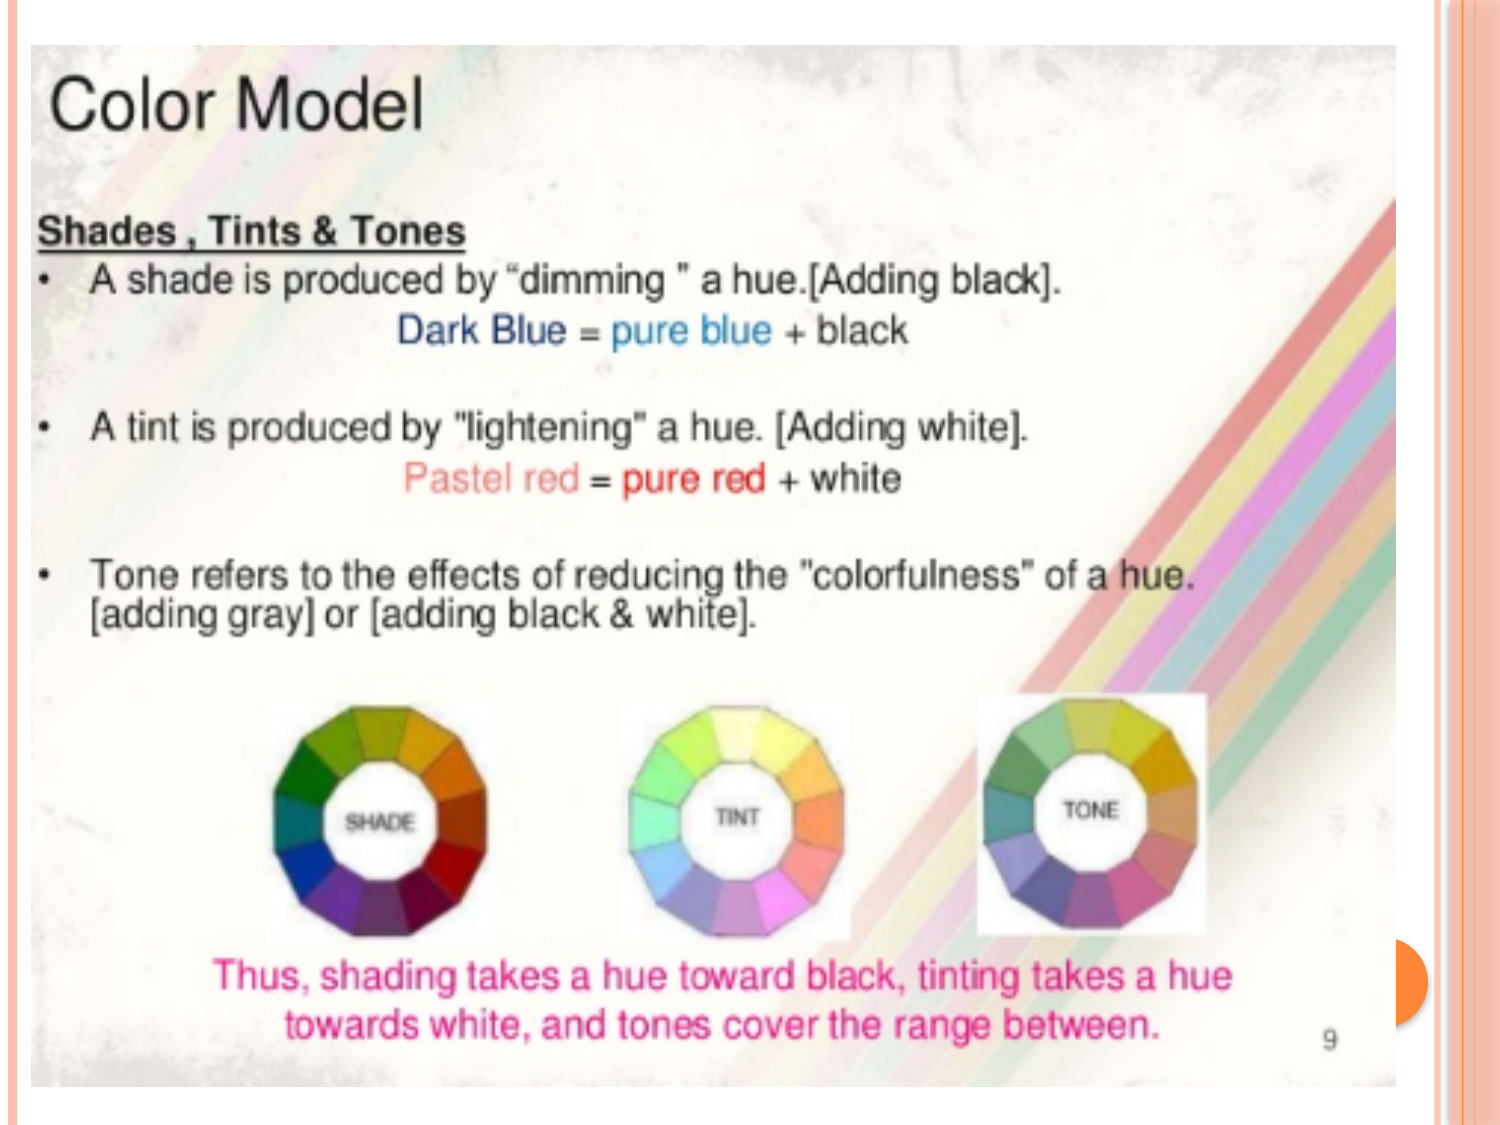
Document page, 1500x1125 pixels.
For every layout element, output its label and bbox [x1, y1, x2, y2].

picture [30, 45, 1397, 1088]
